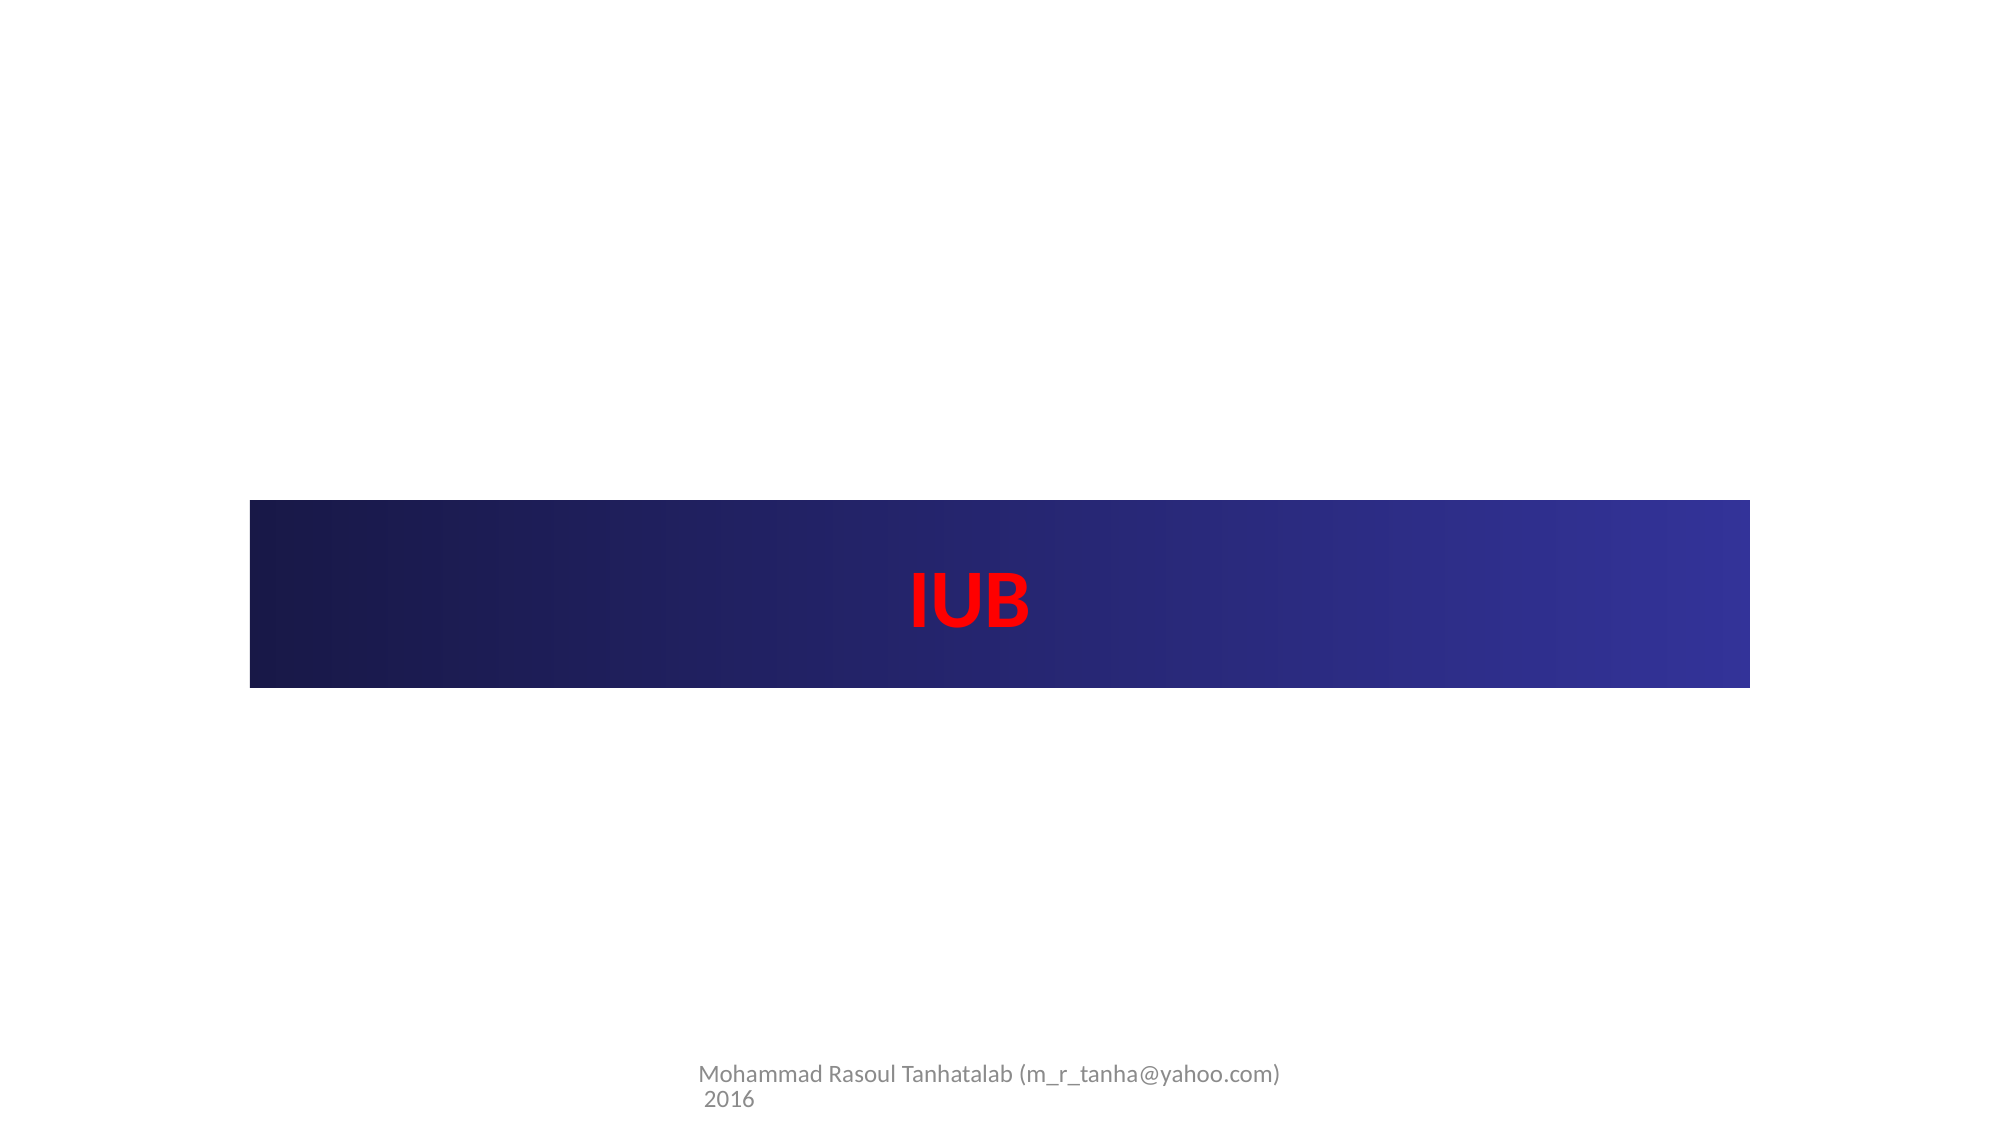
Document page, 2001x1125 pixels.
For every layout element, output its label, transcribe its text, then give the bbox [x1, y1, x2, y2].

title IUB [249, 500, 1750, 688]
footer Mohammad Rasoul Tanhatalab (m_r_tanha@yahoo.com) 2016 [683, 1042, 1317, 1103]
